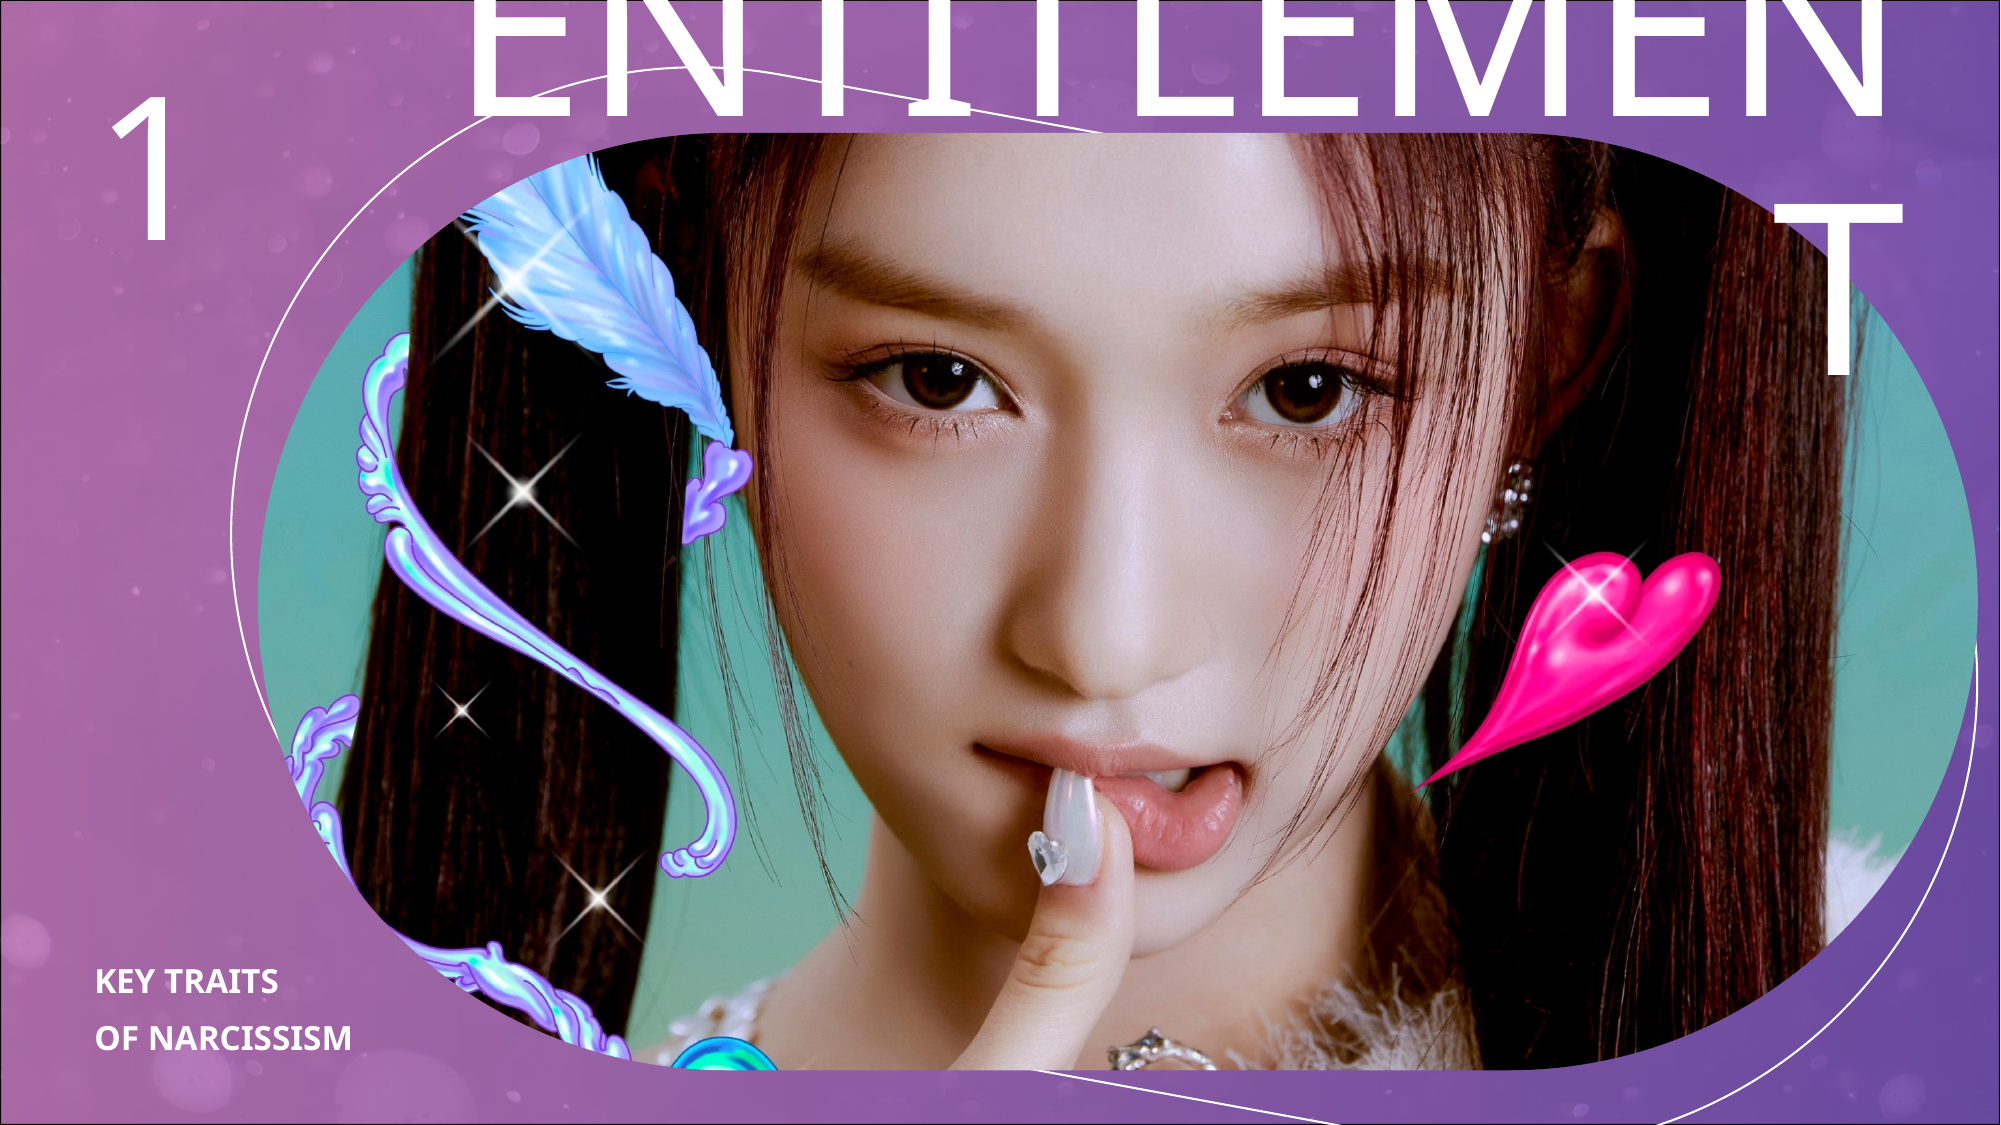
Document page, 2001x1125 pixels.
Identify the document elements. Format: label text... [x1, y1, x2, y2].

picture [257, 132, 1978, 1071]
list KEY TRAITS OF NARCISSISM [79, 1012, 257, 1066]
picture [739, 1061, 755, 1071]
list 1 [79, 59, 314, 278]
title ENTITLEMENT [347, 59, 1921, 132]
